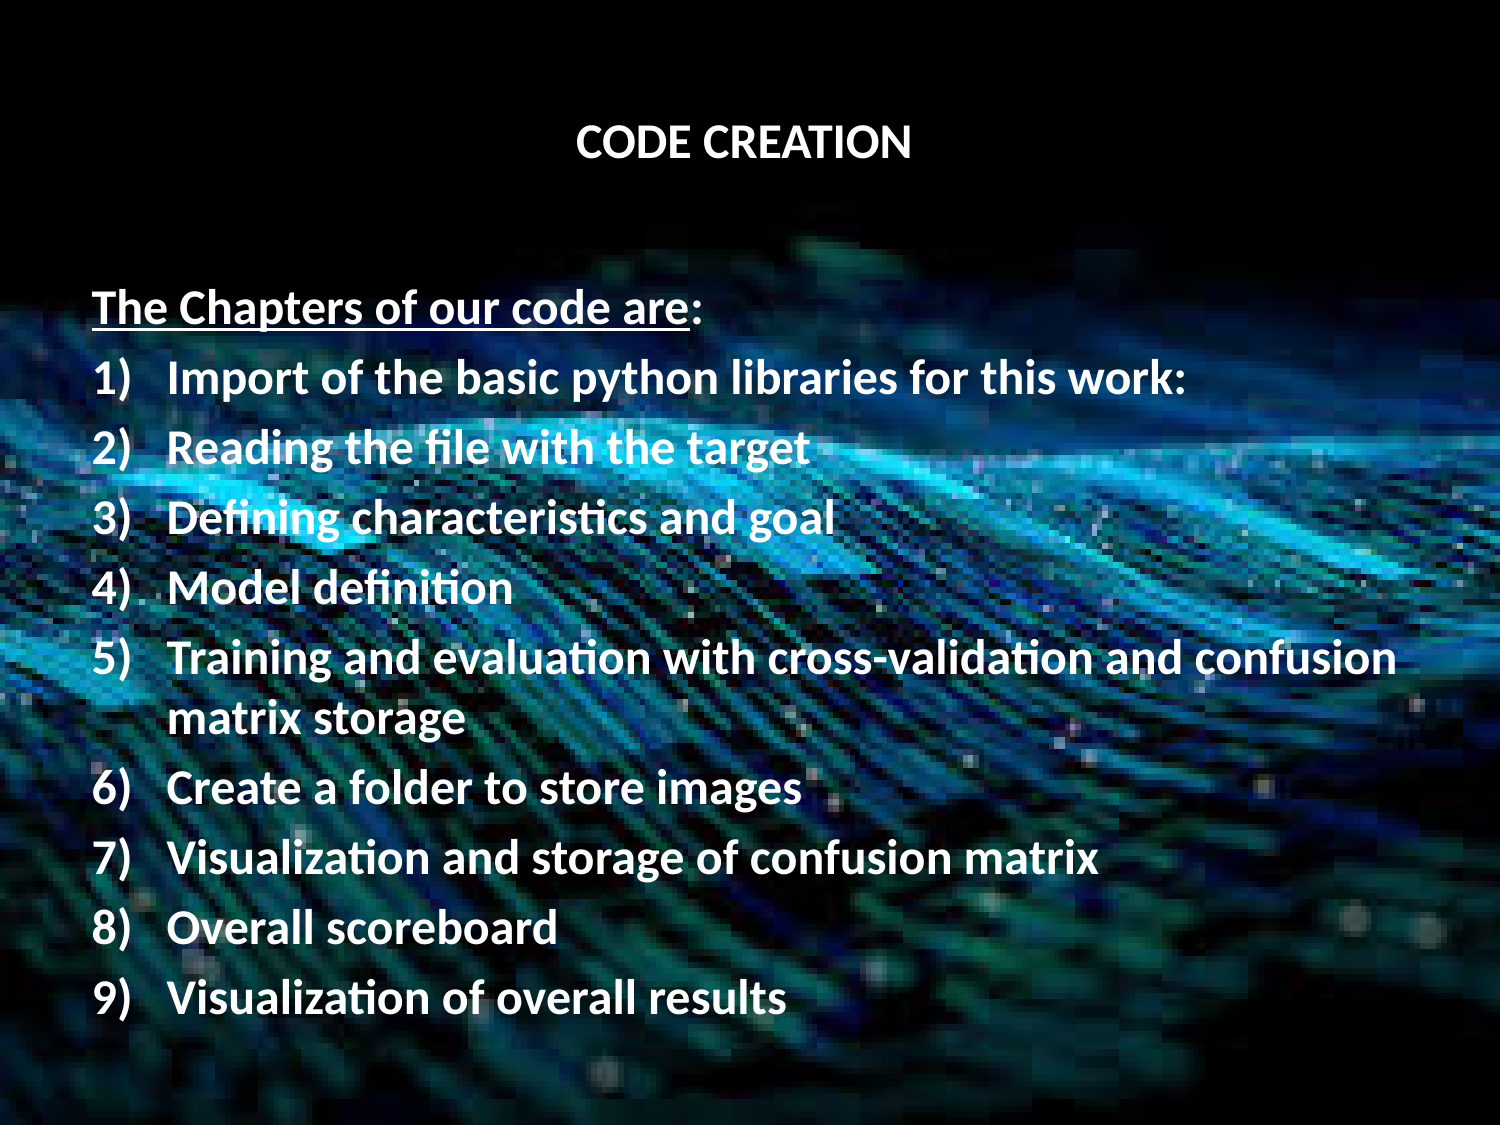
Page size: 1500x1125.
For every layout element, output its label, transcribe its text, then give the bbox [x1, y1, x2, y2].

list The Chapters of our code are: Import of the basic python libraries for this work: Reading the file with the target Defining characteristics and goal Model definition Training and evaluation with cross-validation and confusion matrix storage Create a folder to store images Visualization and storage of confusion matrix Overall scoreboard Visualization of overall results [76, 267, 1427, 1000]
picture [651, 1000, 657, 1012]
picture [177, 1006, 186, 1013]
title CODE CREATION [75, 45, 1425, 233]
